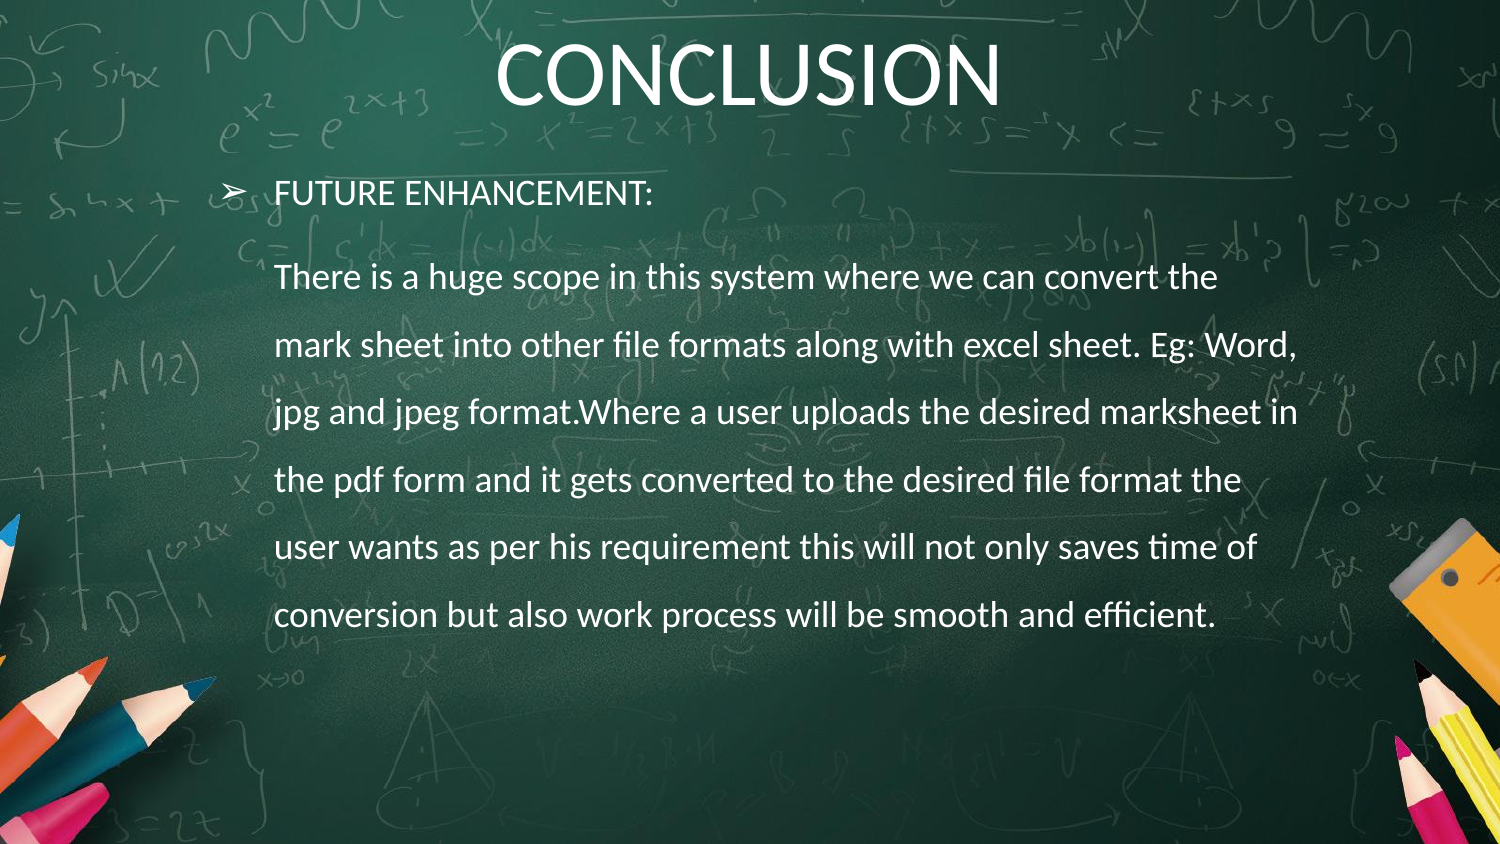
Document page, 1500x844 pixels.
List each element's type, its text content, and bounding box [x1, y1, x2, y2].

picture [0, 0, 1500, 844]
subtitle FUTURE ENHANCEMENT: There is a huge scope in this system where we can convert the mark sheet into other file formats along with excel sheet. Eg: Word, jpg and jpeg format.Where a user uploads the desired marksheet in the pdf form and it gets converted to the desired file format the user wants as per his requirement this will not only saves time of conversion but also work process will be smooth and efficient. [187, 140, 1313, 836]
title CONCLUSION [187, 30, 1313, 132]
